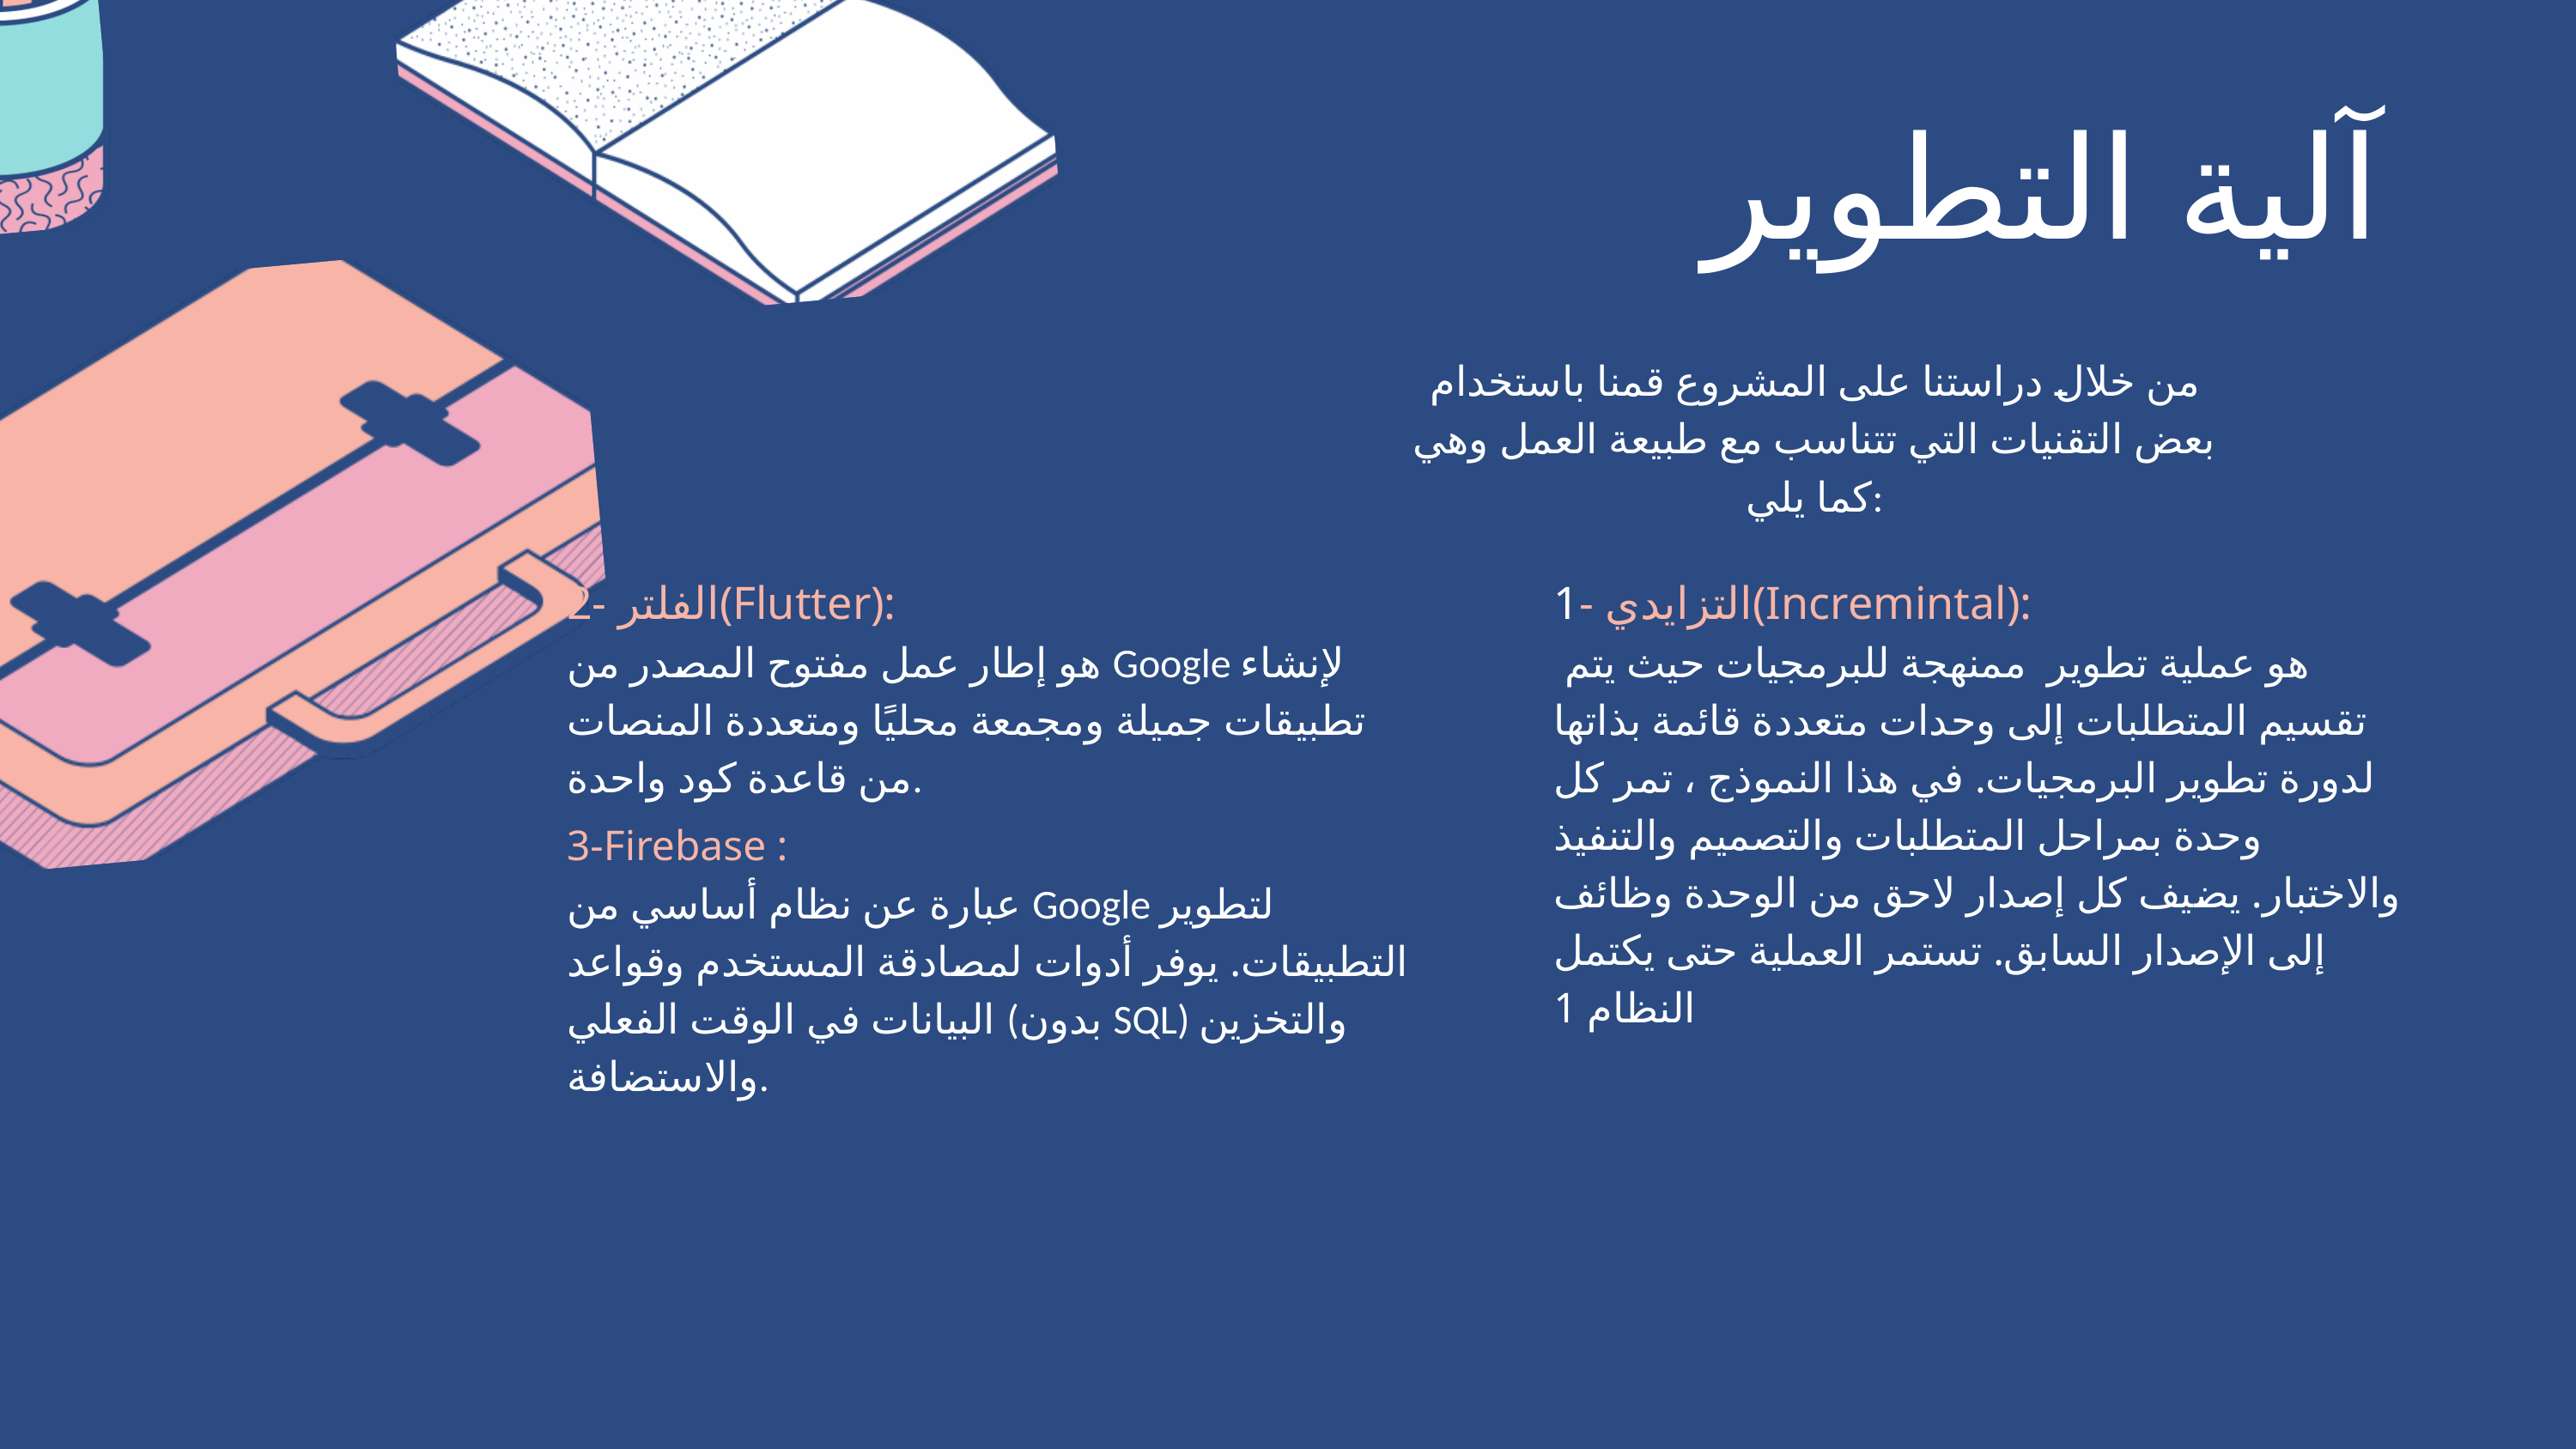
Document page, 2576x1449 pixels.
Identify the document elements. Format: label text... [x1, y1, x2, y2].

text_box [0, 253, 628, 874]
text_box 1- التزايدي(Incremintal): هو عملية تطوير ممنهجة للبرمجيات حيث يتم تقسيم المتطلبات إلى وحدات متعددة قائمة بذاتها لدورة تطوير البرمجيات. في هذا النموذج ، تمر كل وحدة بمراحل المتطلبات والتصميم والتنفيذ والاختبار. يضيف كل إصدار لاحق من الوحدة وظائف إلى الإصدار السابق. تستمر العملية حتى يكتمل النظام 1 [1553, 565, 2408, 1032]
text_box آلية التطوير [1676, 67, 2408, 268]
text_box 2- الفلتر(Flutter): هو إطار عمل مفتوح المصدر من Google لإنشاء تطبيقات جميلة ومجمعة محليًا ومتعددة المنصات من قاعدة كود واحدة. [567, 565, 1421, 801]
text_box [392, 0, 1068, 337]
text_box من خلال دراستنا على المشروع قمنا باستخدام بعض التقنيات التي تتناسب مع طبيعة العمل وهي كما يلي: [1406, 347, 2223, 520]
text_box [0, 0, 119, 234]
text_box 3-Firebase : عبارة عن نظام أساسي من Google لتطوير التطبيقات. يوفر أدوات لمصادقة المستخدم وقواعد البيانات في الوقت الفعلي (بدون SQL) والتخزين والاستضافة. [567, 811, 1421, 1100]
